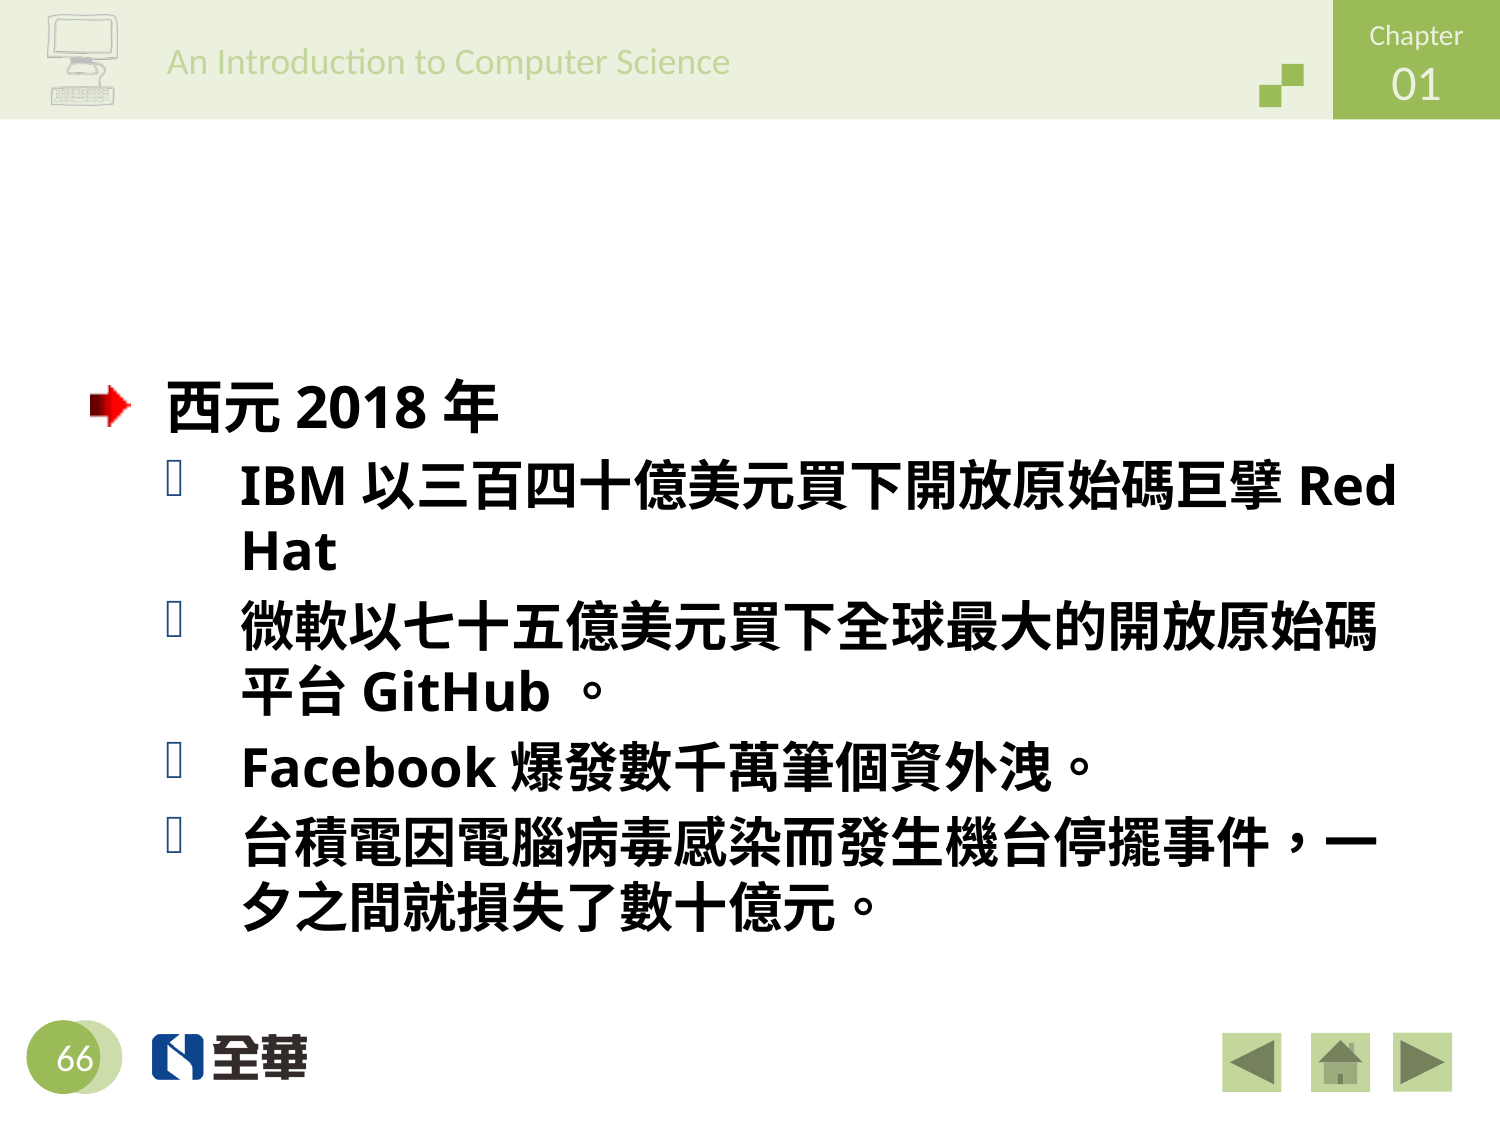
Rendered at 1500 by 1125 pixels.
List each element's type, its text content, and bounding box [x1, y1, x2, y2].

list 西元2018年 IBM以三百四十億美元買下開放原始碼巨擘Red Hat 微軟以七十五億美元買下全球最大的開放原始碼平台GitHub。 Facebook爆發數千萬筆個資外洩。 台積電因電腦病毒感染而發生機台停擺事件，一夕之間就損失了數十億元。 [75, 363, 1425, 1005]
picture [90, 385, 131, 427]
picture [152, 1034, 307, 1080]
picture [47, 14, 118, 106]
